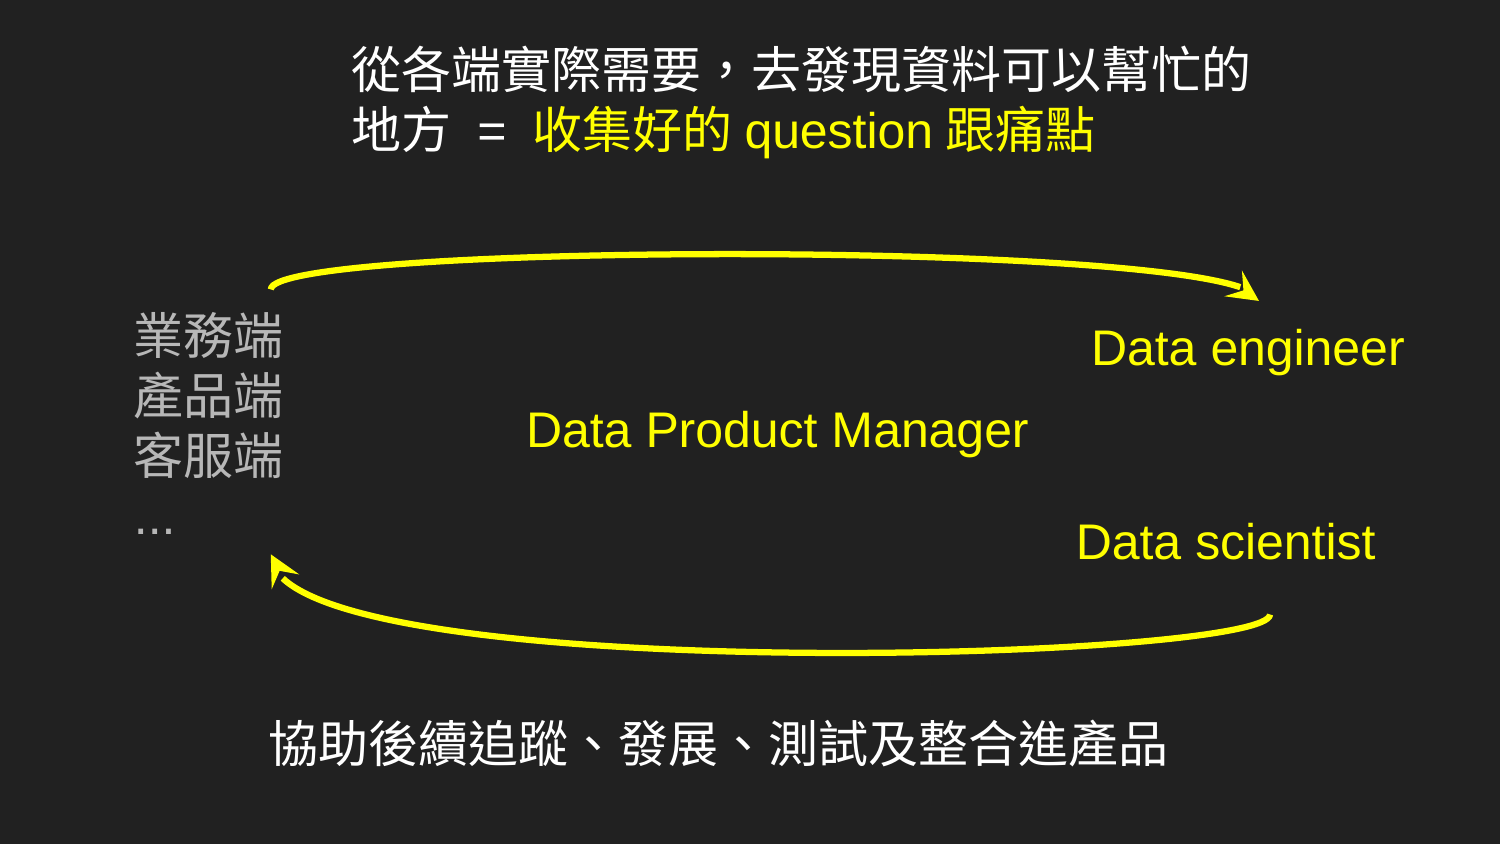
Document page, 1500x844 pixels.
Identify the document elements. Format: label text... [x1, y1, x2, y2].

text_box 從各端實際需要，去發現資料可以幫忙的地方 = 收集好的question跟痛點 [775, 23, 1310, 181]
text_box Data Product Manager [498, 310, 734, 546]
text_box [739, 84, 801, 844]
text_box 從各端實際需要，去發現資料可以幫忙的地方 = 收集好的question跟痛點 [336, 23, 753, 181]
text_box Data Product Manager [805, 310, 1056, 546]
text_box Data engineer [1075, 300, 1442, 459]
text_box Data scientist [1060, 494, 1480, 615]
text_box 協助後續追蹤、發展、測試及整合進產品 [253, 697, 734, 790]
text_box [758, 0, 771, 83]
text_box 業務端 產品端 客服端 ... [118, 289, 423, 555]
text_box 協助後續追蹤、發展、測試及整合進產品 [805, 697, 1282, 790]
